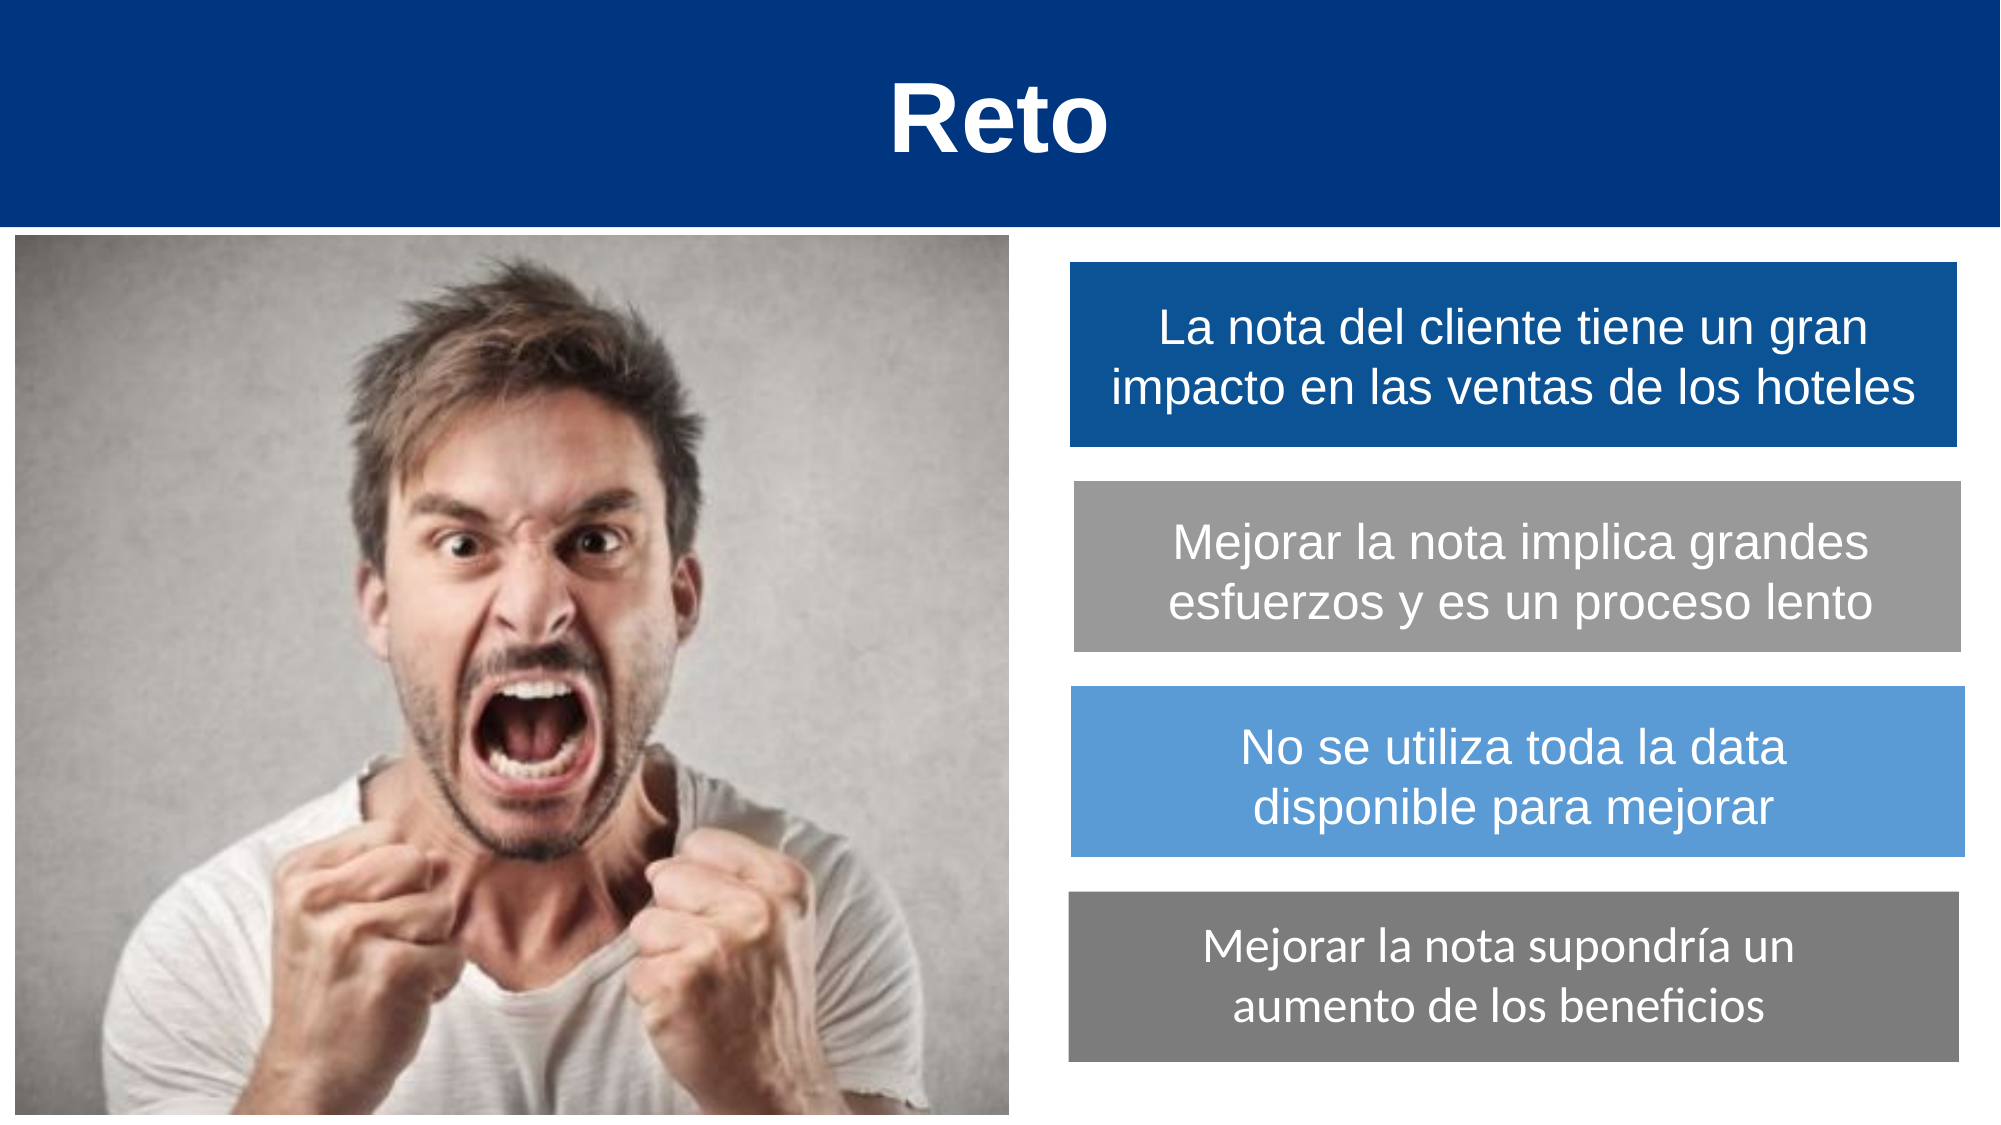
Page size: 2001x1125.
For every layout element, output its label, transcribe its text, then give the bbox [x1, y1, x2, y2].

picture [1073, 480, 1961, 652]
text_box [1067, 890, 1961, 1064]
picture [1071, 686, 1965, 857]
picture [1070, 261, 1958, 447]
text_box Mejorar la nota supondría un aumento de los beneficios [1120, 897, 1878, 1056]
picture [15, 235, 1010, 1115]
text_box Reto [0, 0, 2000, 228]
